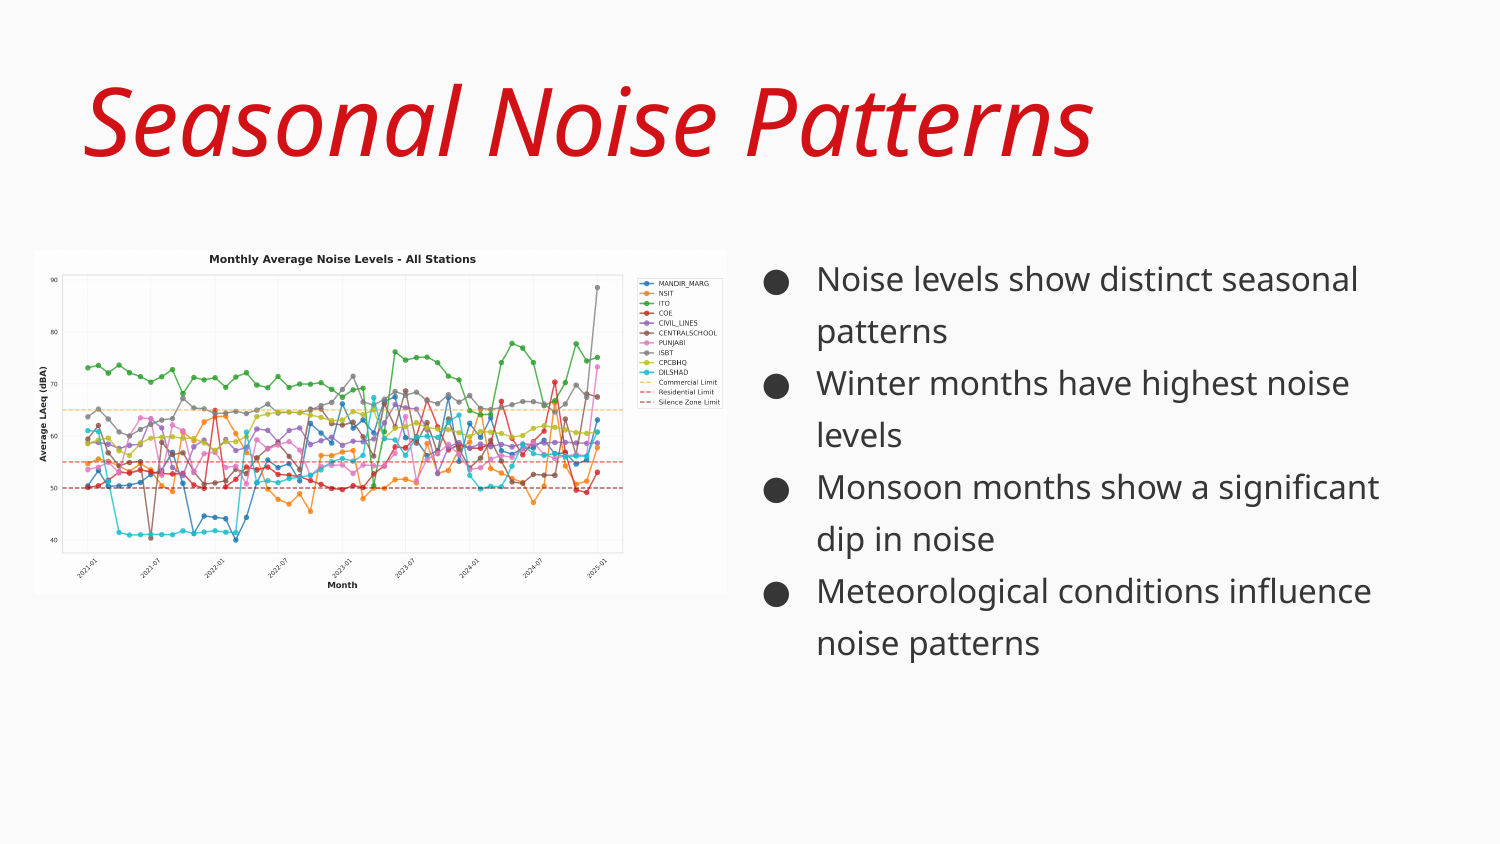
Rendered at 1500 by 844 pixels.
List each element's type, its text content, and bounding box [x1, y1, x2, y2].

list Noise levels show distinct seasonal patterns Winter months have highest noise levels Monsoon months show a significant dip in noise Meteorological conditions influence noise patterns [741, 249, 1417, 757]
picture [35, 249, 727, 594]
title Seasonal Noise Patterns [83, 54, 1417, 185]
